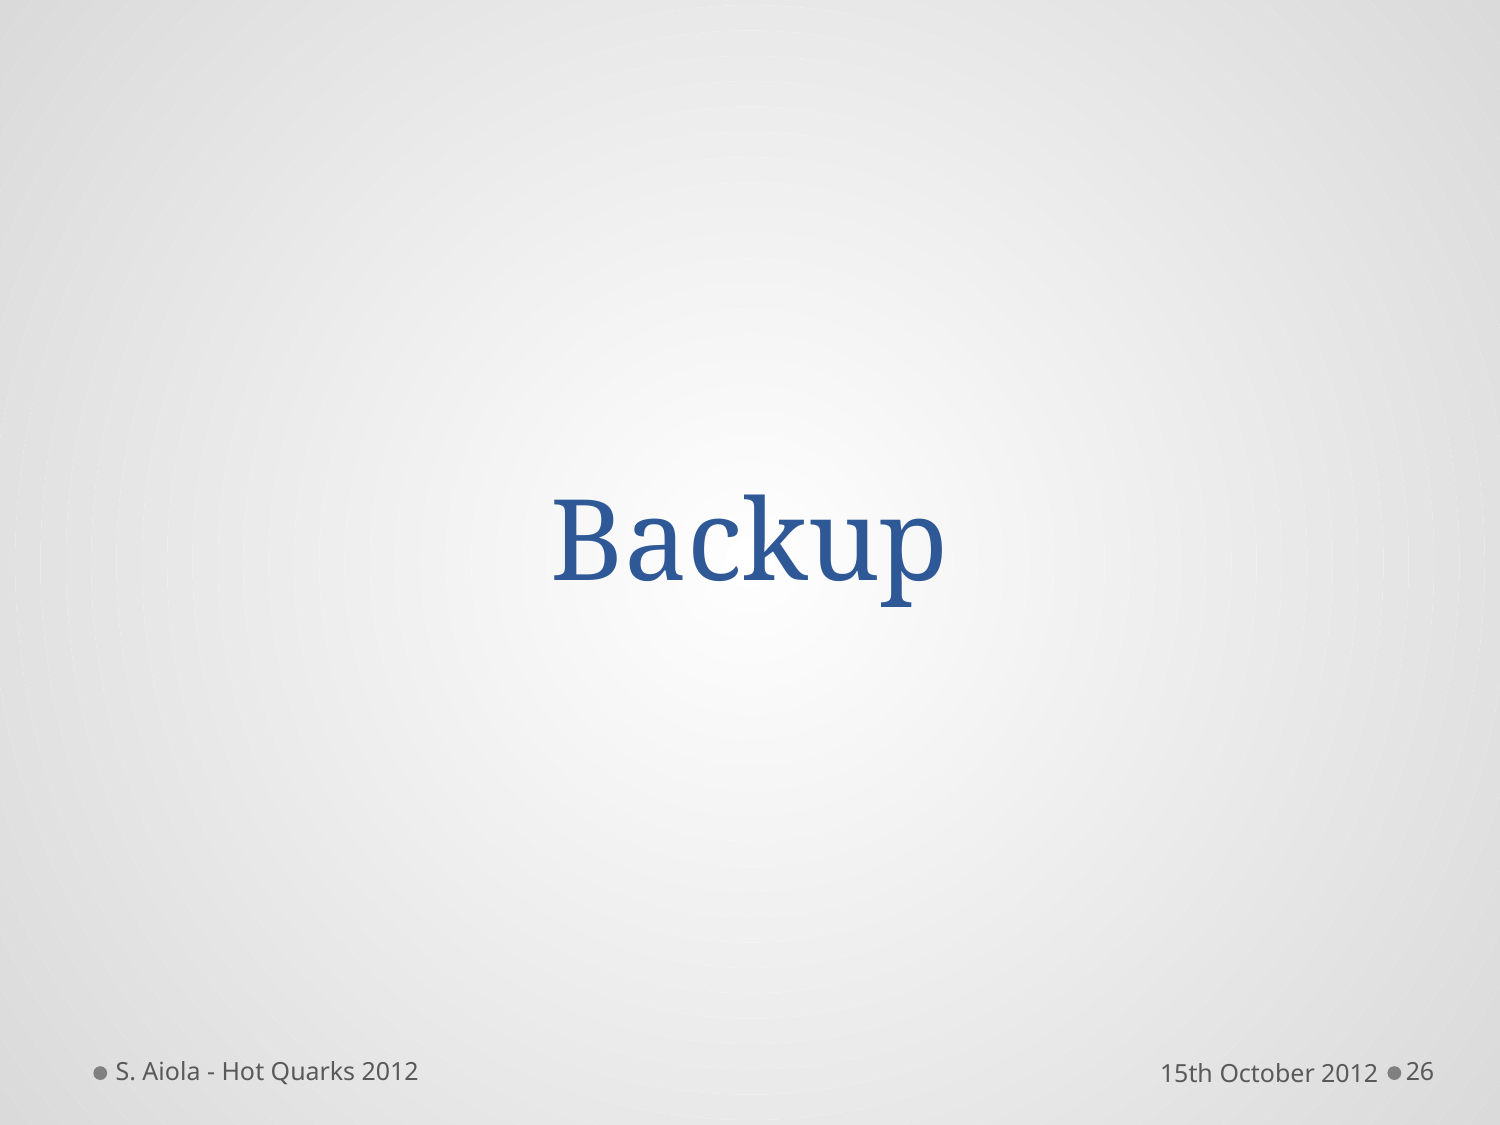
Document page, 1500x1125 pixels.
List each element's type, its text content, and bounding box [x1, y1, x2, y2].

slide_number 26 [1401, 1042, 1494, 1103]
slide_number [1043, 1042, 1386, 1103]
footer S. Aiola - Hot Quarks 2012 [108, 1042, 576, 1103]
title Backup [75, 348, 1425, 611]
